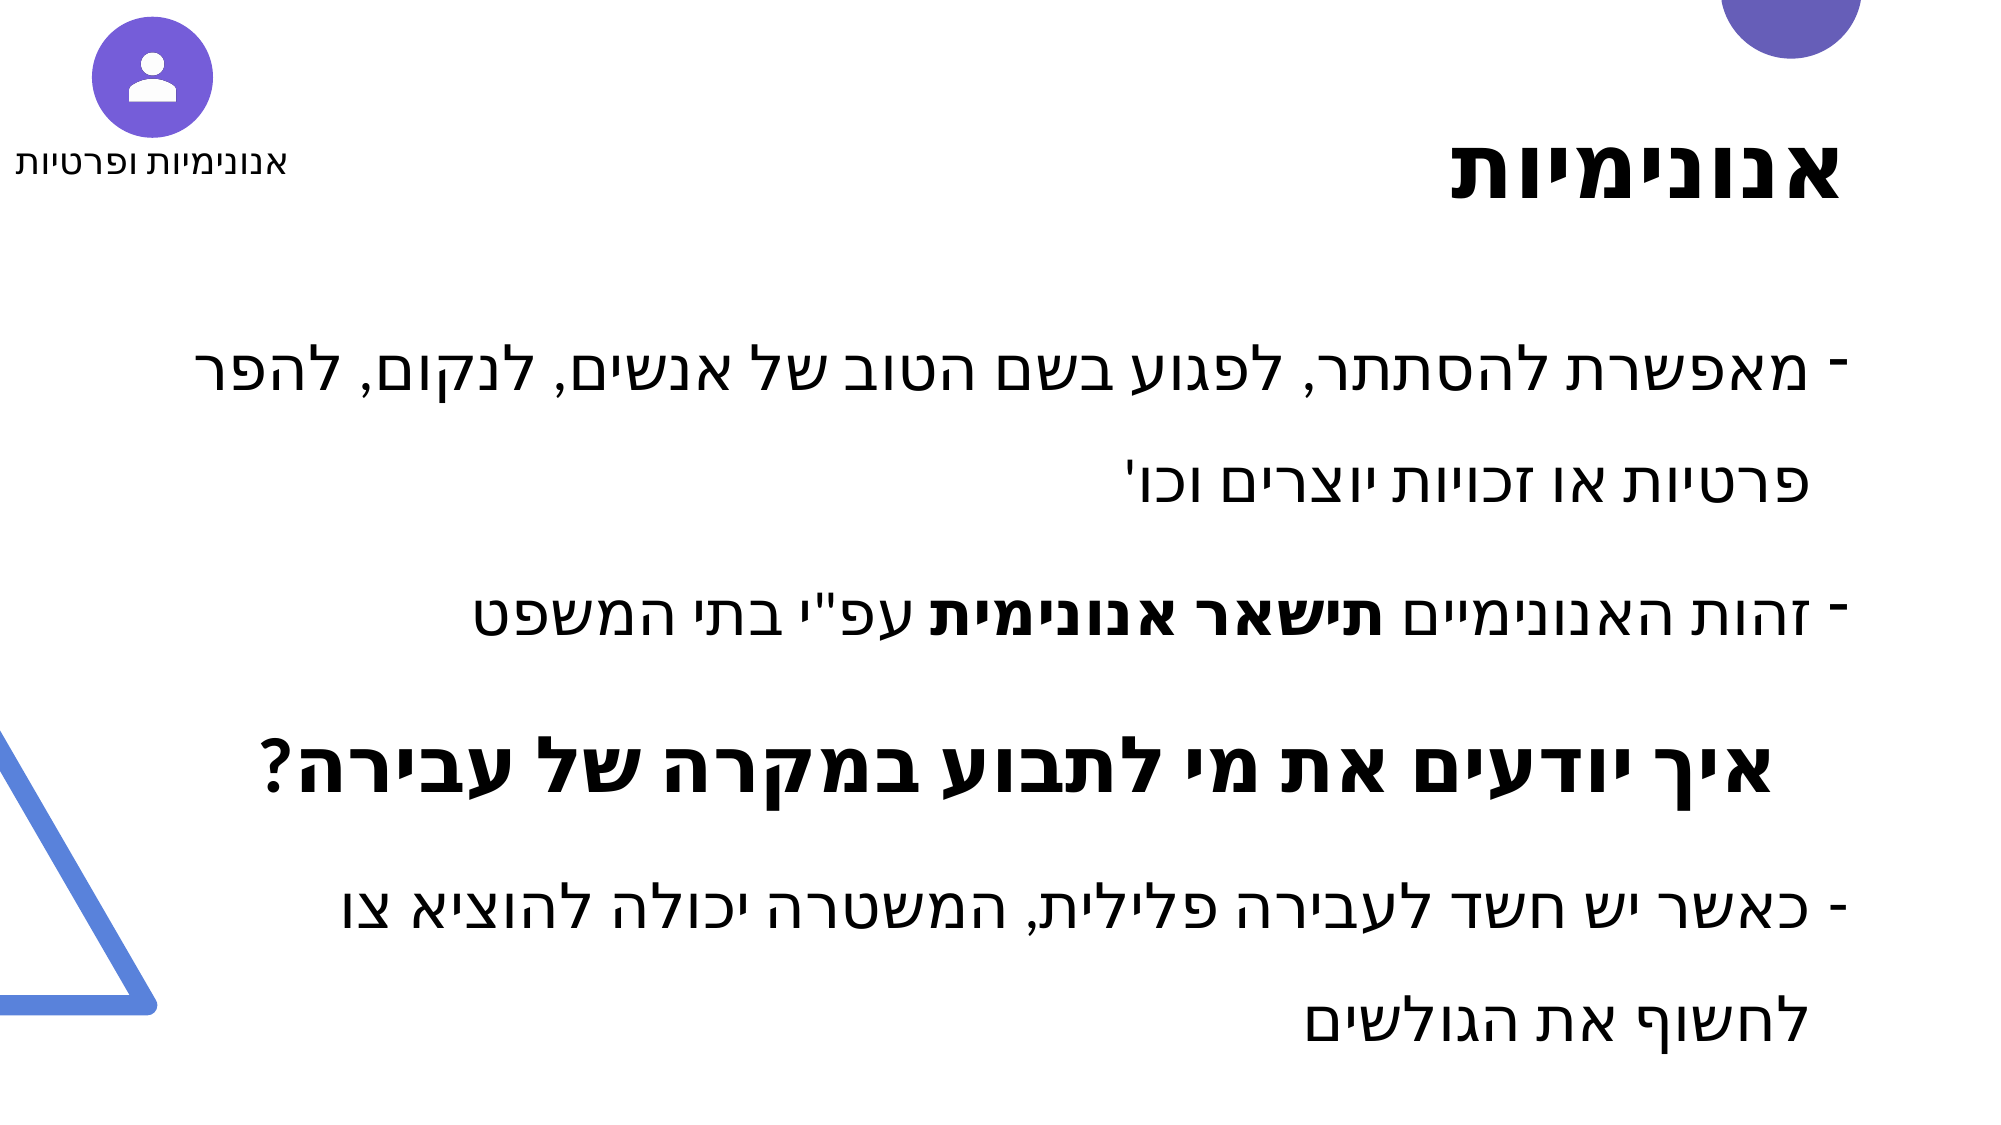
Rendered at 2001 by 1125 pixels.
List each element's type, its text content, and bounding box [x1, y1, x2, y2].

list מאפשרת להסתתר, לפגוע בשם הטוב של אנשים, לנקום, להפר פרטיות או זכויות יוצרים וכו' זהות האנונימיים תישאר אנונימית עפ"י בתי המשפט איך יודעים את מי לתבוע במקרה של עבירה? כאשר יש חשד לעבירה פלילית, המשטרה יכולה להוציא צו לחשוף את הגולשים [174, 282, 1863, 1066]
title אנונימיות [137, 59, 1863, 278]
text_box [15, 16, 290, 191]
